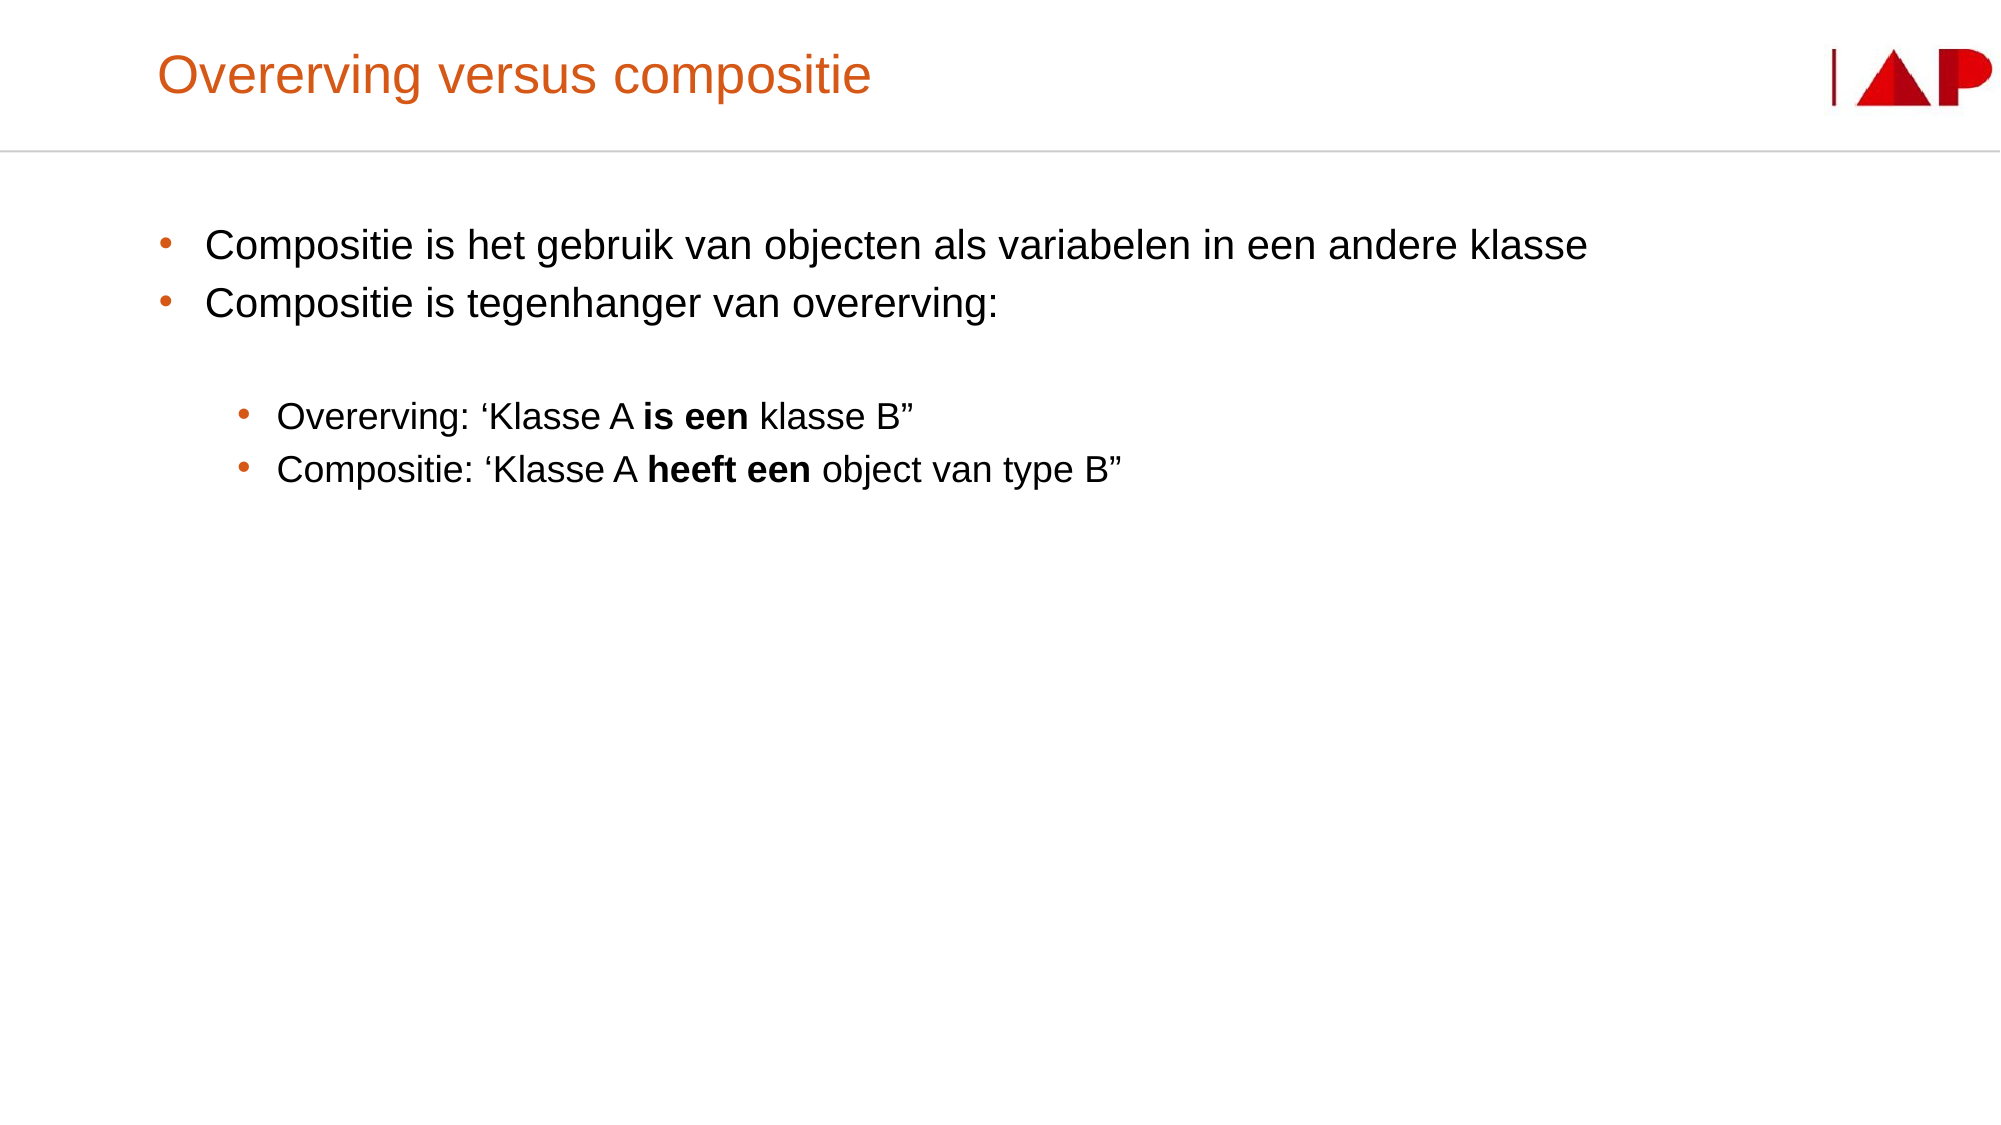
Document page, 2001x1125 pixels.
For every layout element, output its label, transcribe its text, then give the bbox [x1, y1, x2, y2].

picture [1843, 10, 2000, 142]
title Overerving versus compositie [157, 0, 1843, 152]
list Compositie is het gebruik van objecten als variabelen in een andere klasse Compositie is tegenhanger van overerving: Overerving: ‘Klasse A is een klasse B” Compositie: ‘Klasse A heeft een object van type B” [157, 217, 1955, 1023]
